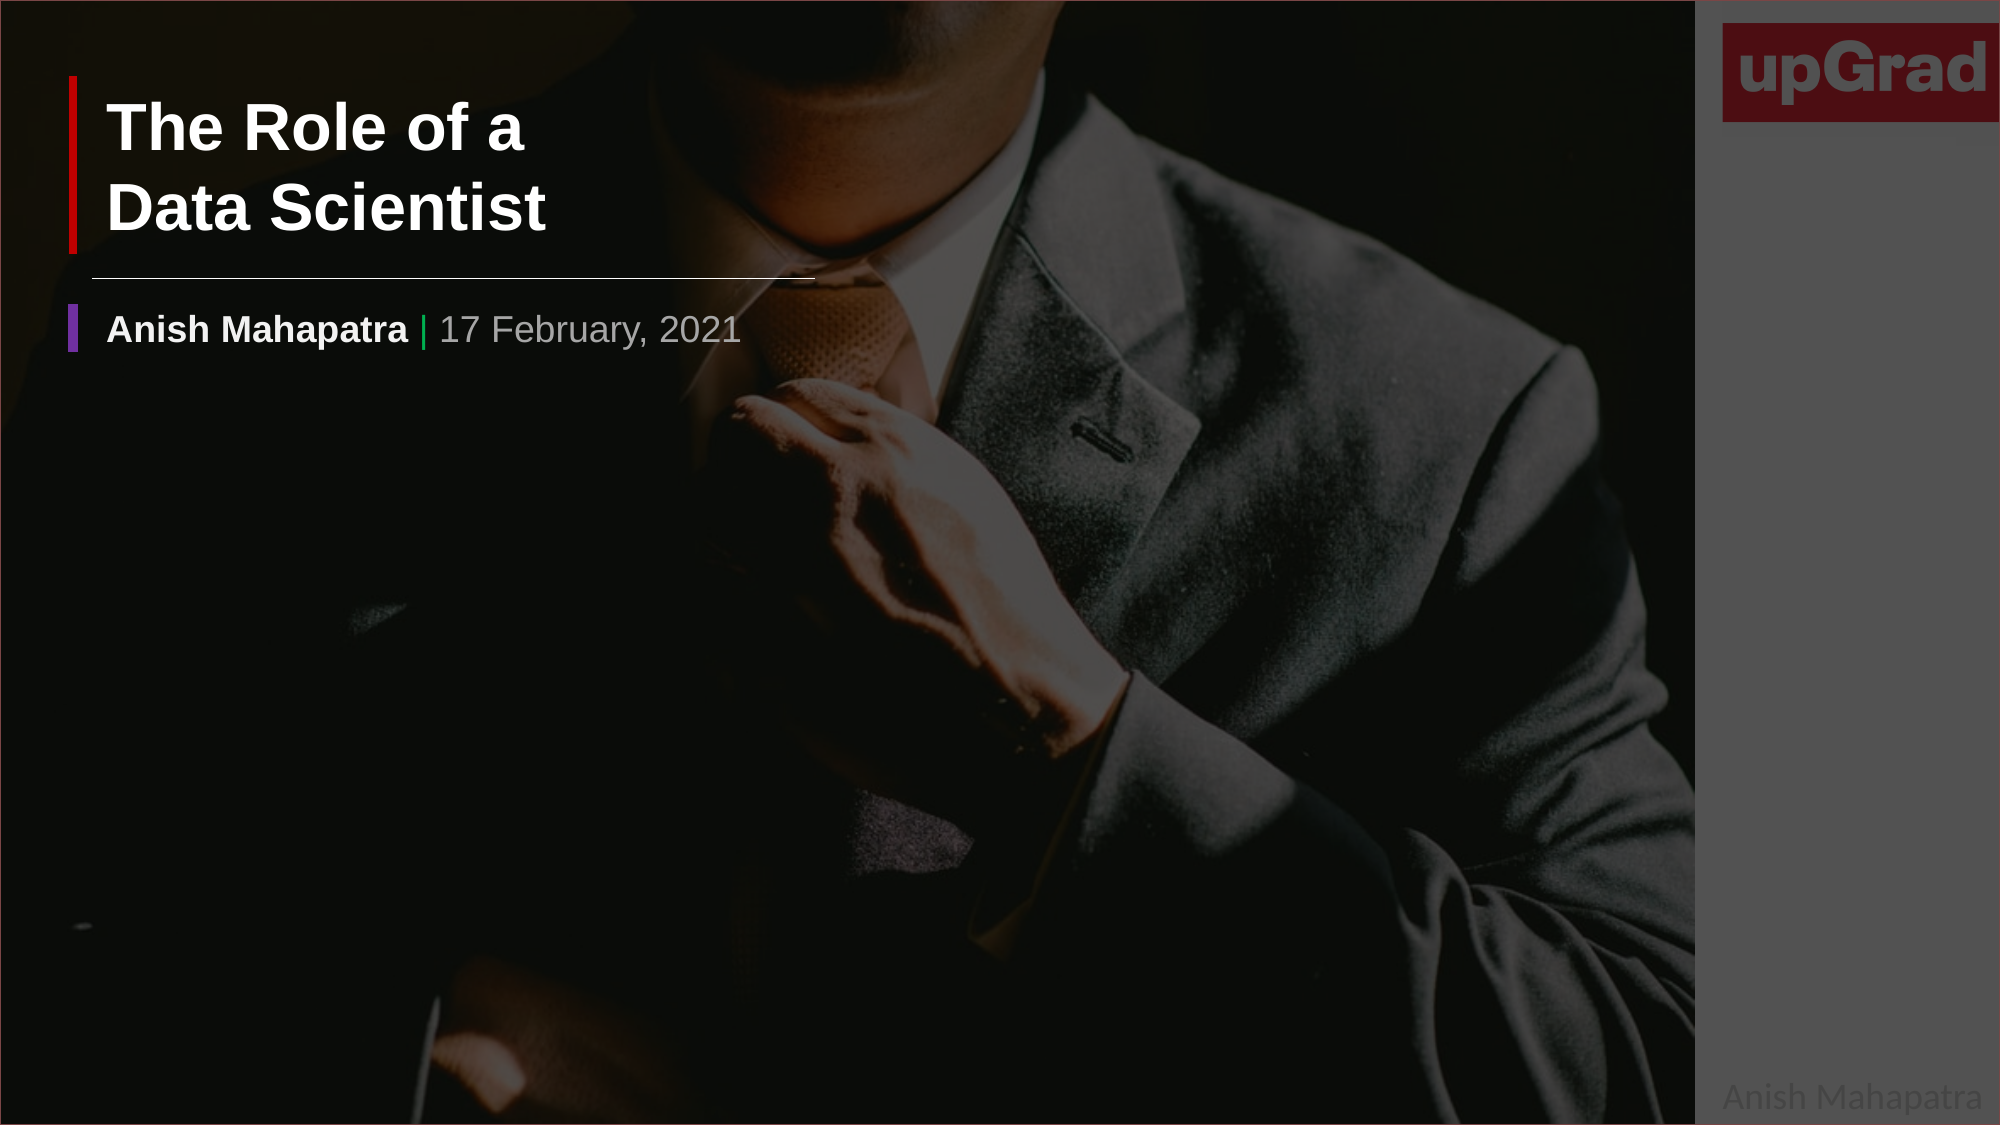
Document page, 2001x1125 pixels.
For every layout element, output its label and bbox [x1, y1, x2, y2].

picture [0, 0, 1956, 1125]
text_box [1695, 0, 2000, 1125]
